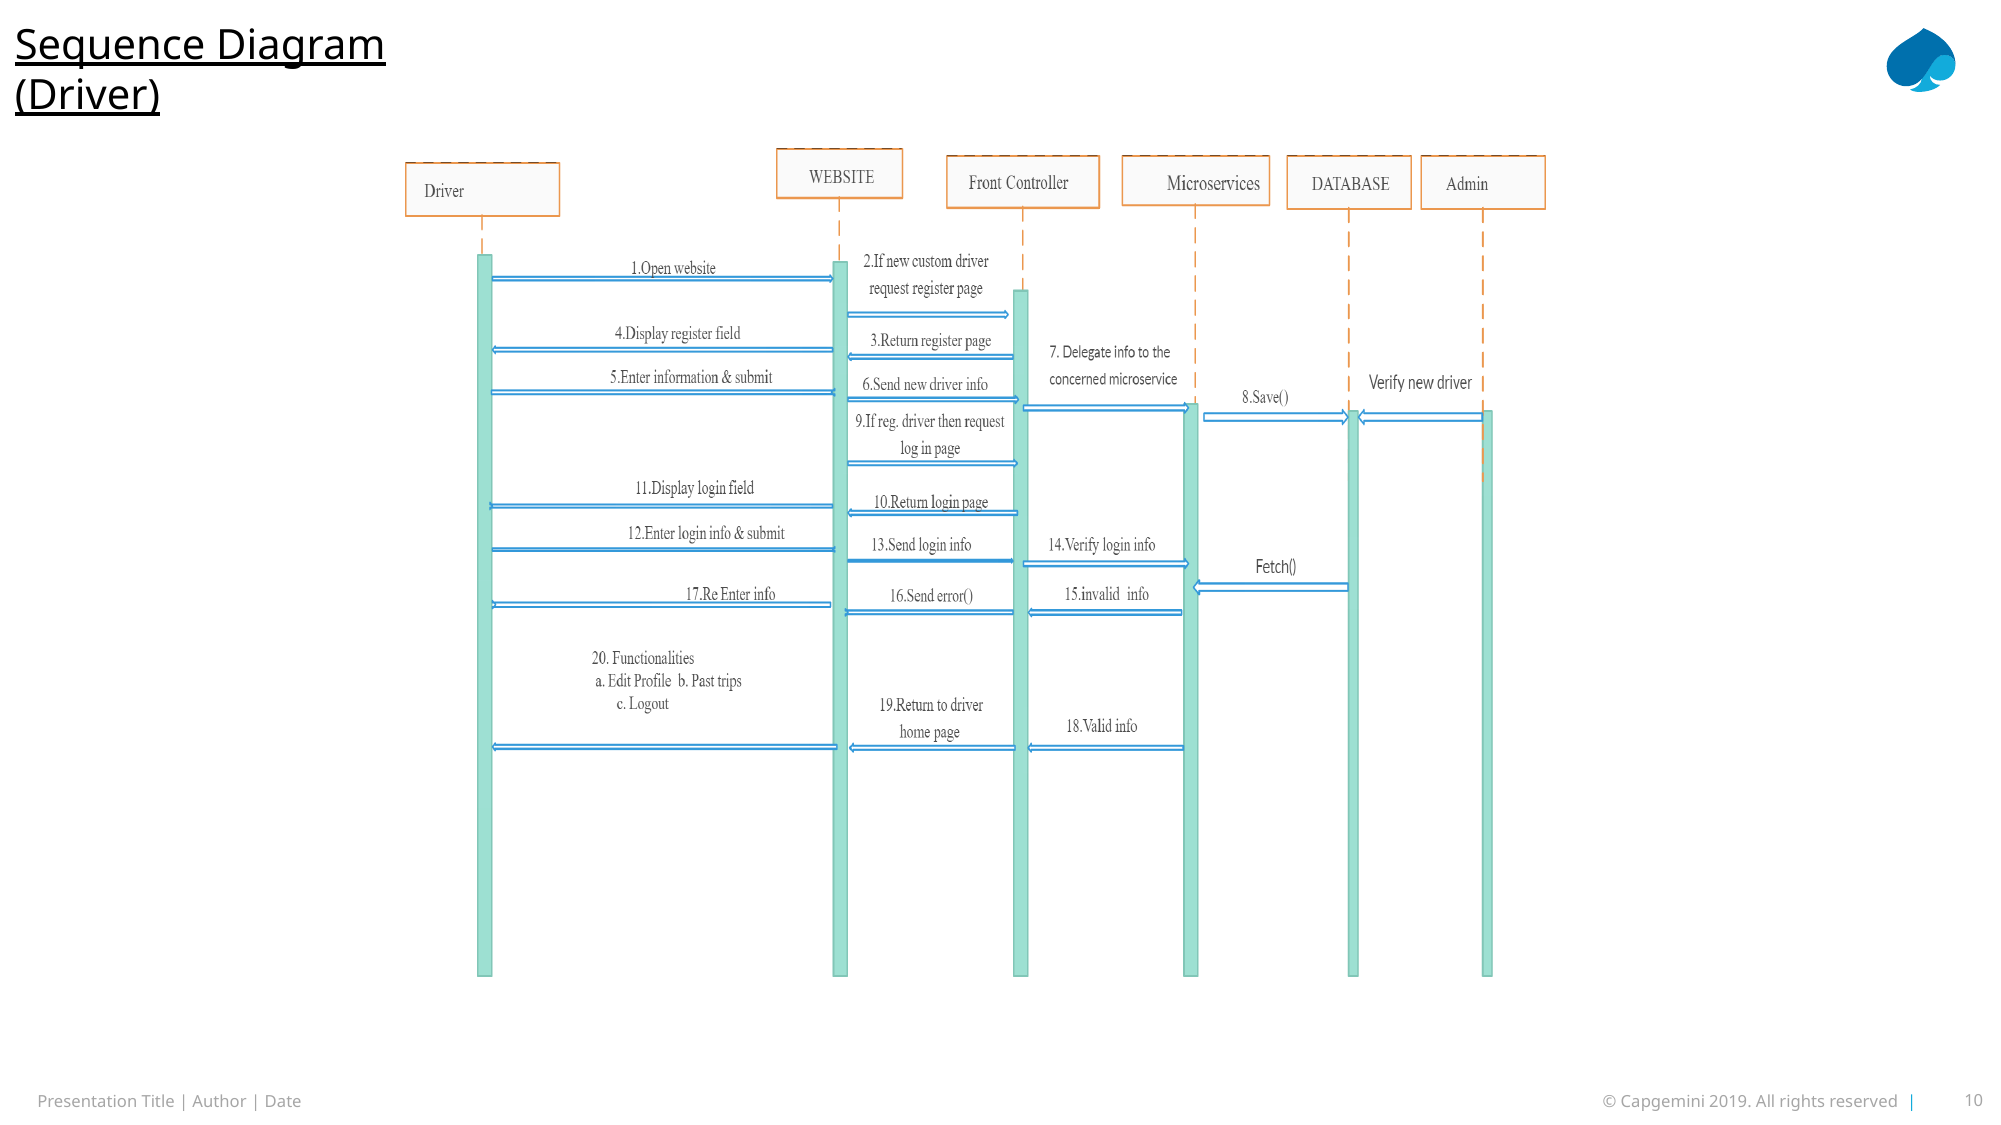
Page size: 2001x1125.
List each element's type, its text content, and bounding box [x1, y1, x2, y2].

text_box Sequence Diagram (Driver) [0, 10, 475, 125]
picture [384, 119, 1616, 1006]
